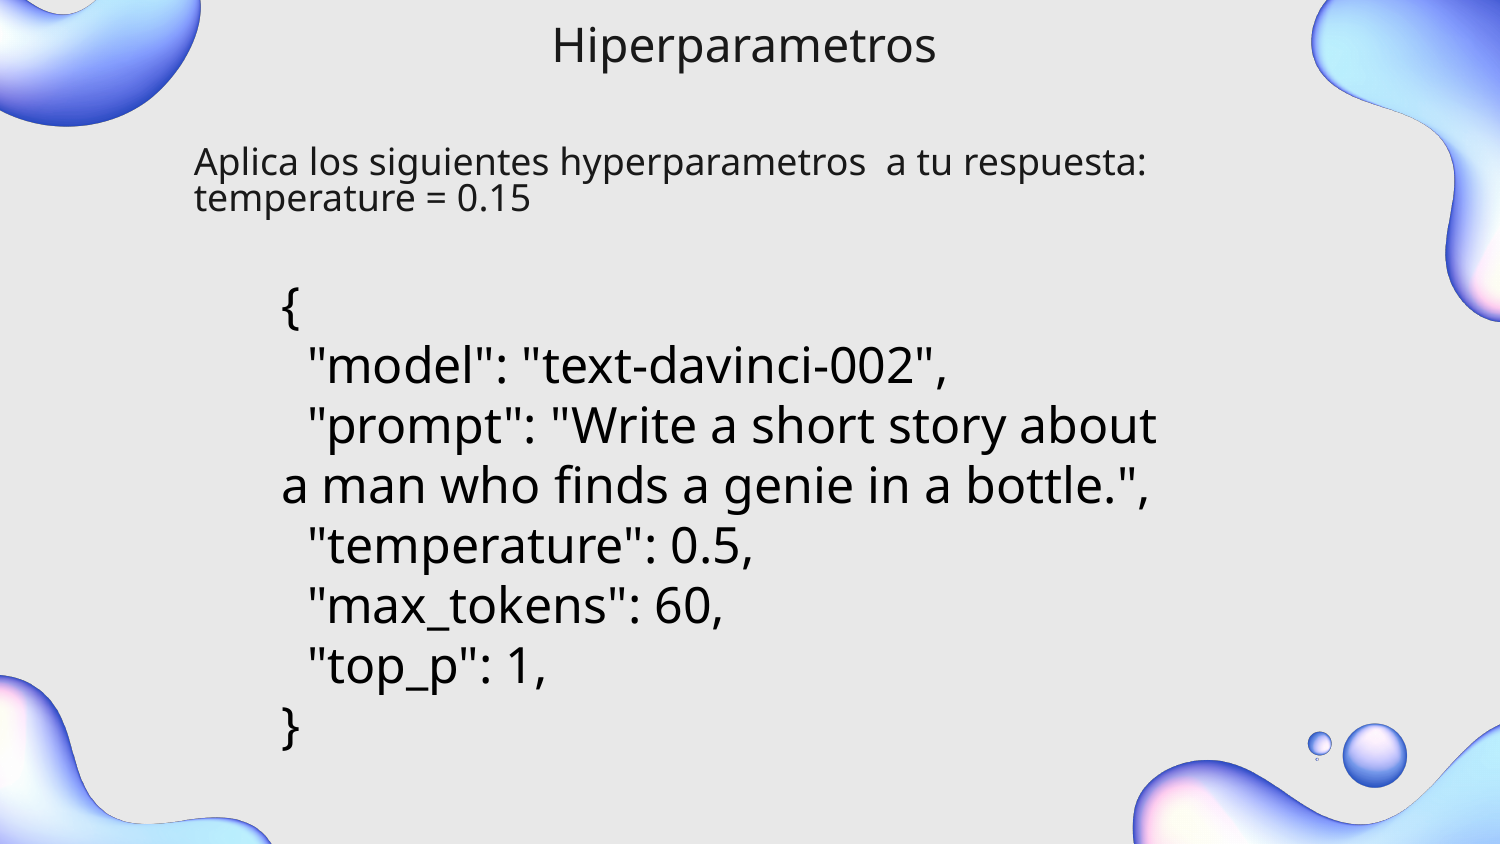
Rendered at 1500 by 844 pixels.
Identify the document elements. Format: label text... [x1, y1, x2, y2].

picture [1275, 0, 1500, 360]
picture [0, 0, 232, 158]
picture [0, 655, 329, 844]
text_box Aplica los siguientes hyperparametros a tu respuesta: temperature = 0.15 [178, 121, 1280, 235]
picture [1099, 662, 1500, 844]
title Hiperparametros [112, 0, 1377, 91]
text_box { "model": "text-davinci-002", "prompt": "Write a short story about a man who finds a genie in a bottle.", "temperature": 0.5, "max_tokens": 60, "top_p": 1, } [266, 266, 1193, 761]
